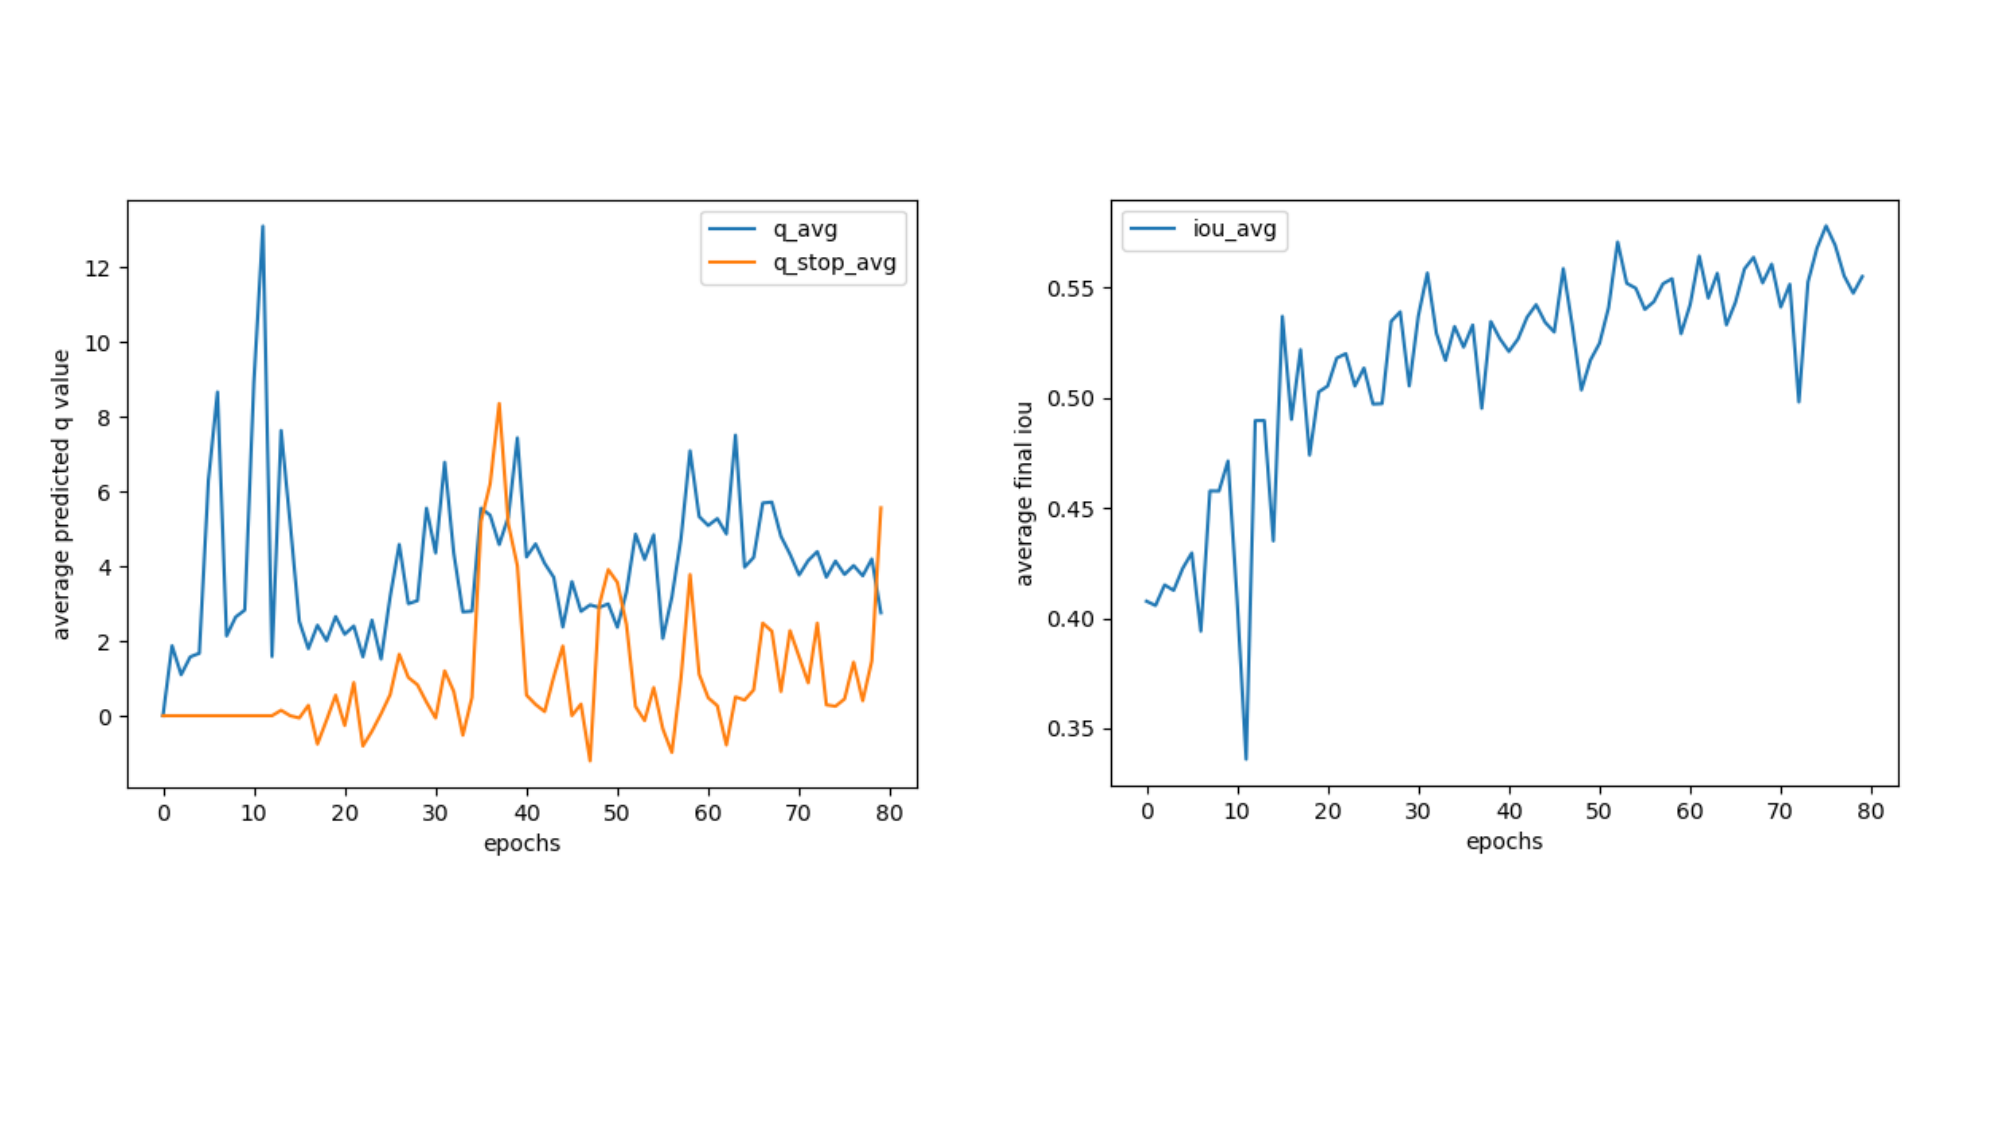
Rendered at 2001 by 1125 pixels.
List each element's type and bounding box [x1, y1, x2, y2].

picture [984, 107, 2000, 870]
list [0, 107, 1019, 872]
